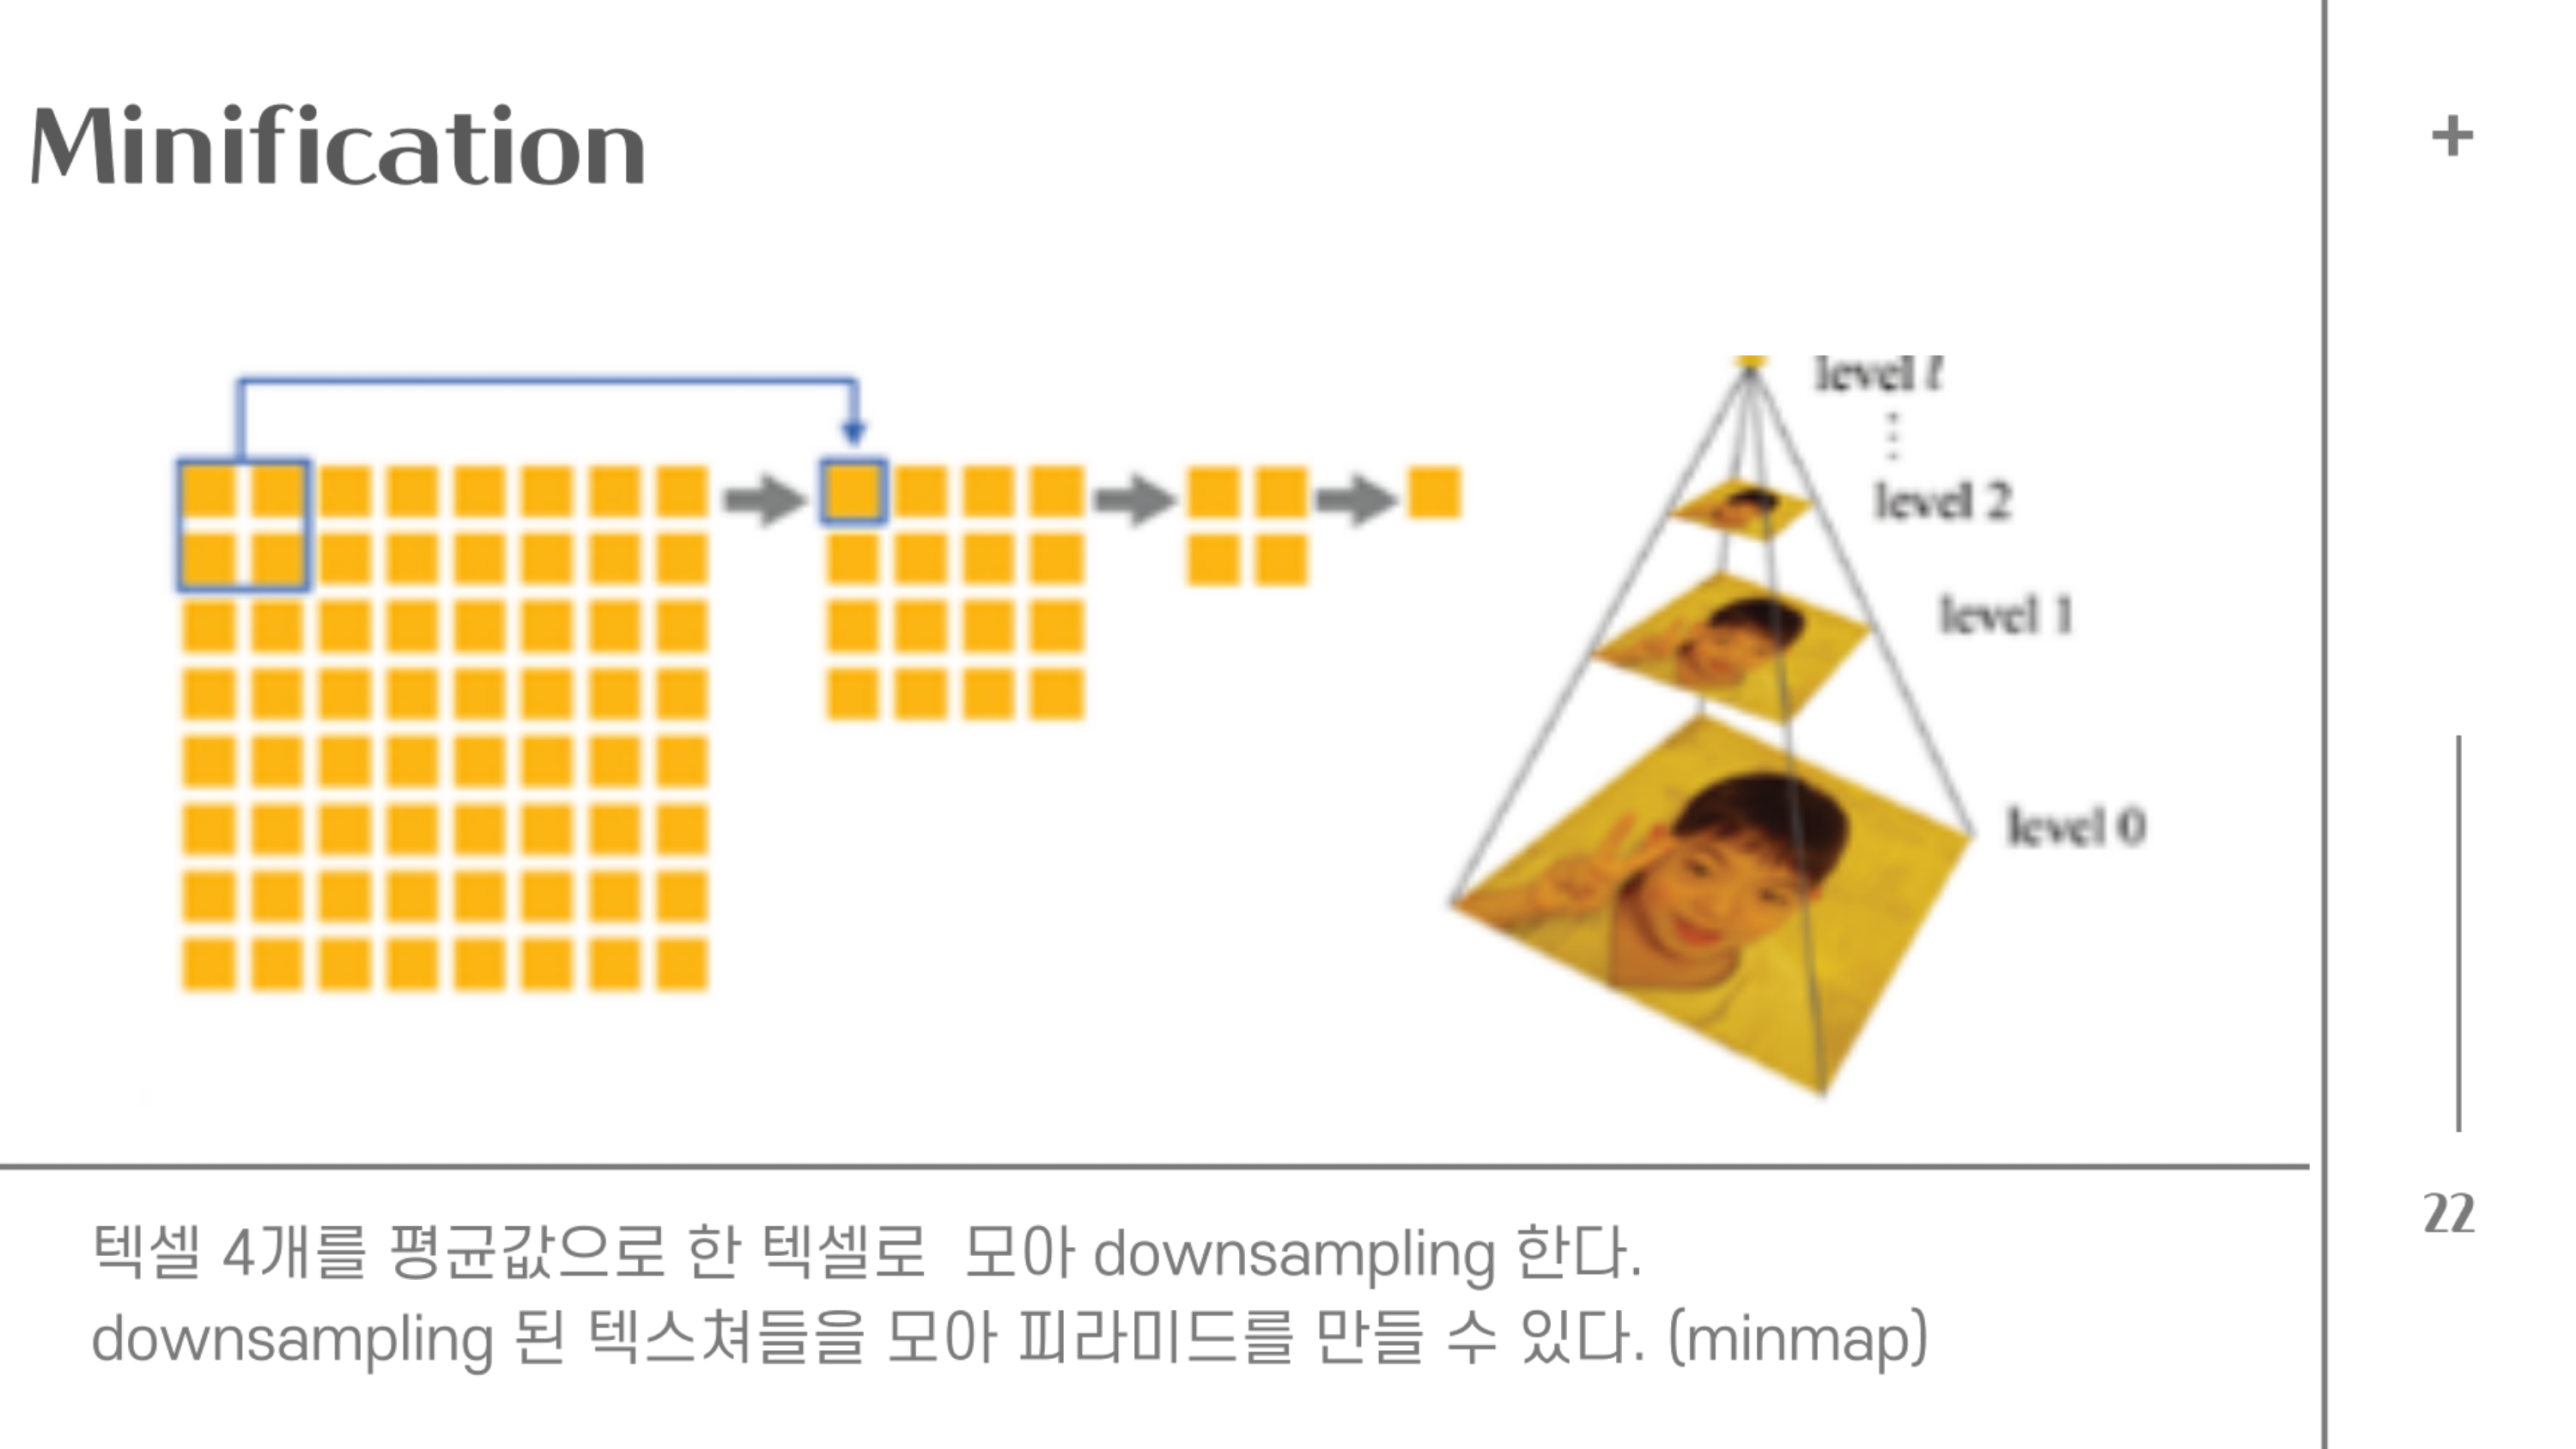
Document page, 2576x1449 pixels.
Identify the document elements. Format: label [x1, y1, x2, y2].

picture [2313, 0, 2336, 739]
picture [12, 60, 699, 276]
text_box [90, 355, 2215, 1132]
picture [82, 1200, 1959, 1404]
picture [2313, 764, 2336, 925]
picture [2313, 943, 2336, 1449]
picture [2380, 1170, 2501, 1278]
picture [2396, 62, 2524, 255]
text_box [2222, 739, 2576, 764]
text_box [0, 1155, 2310, 1179]
text_box [2260, 925, 2576, 943]
picture [2451, 764, 2467, 925]
picture [2451, 736, 2467, 739]
picture [2451, 943, 2467, 1131]
